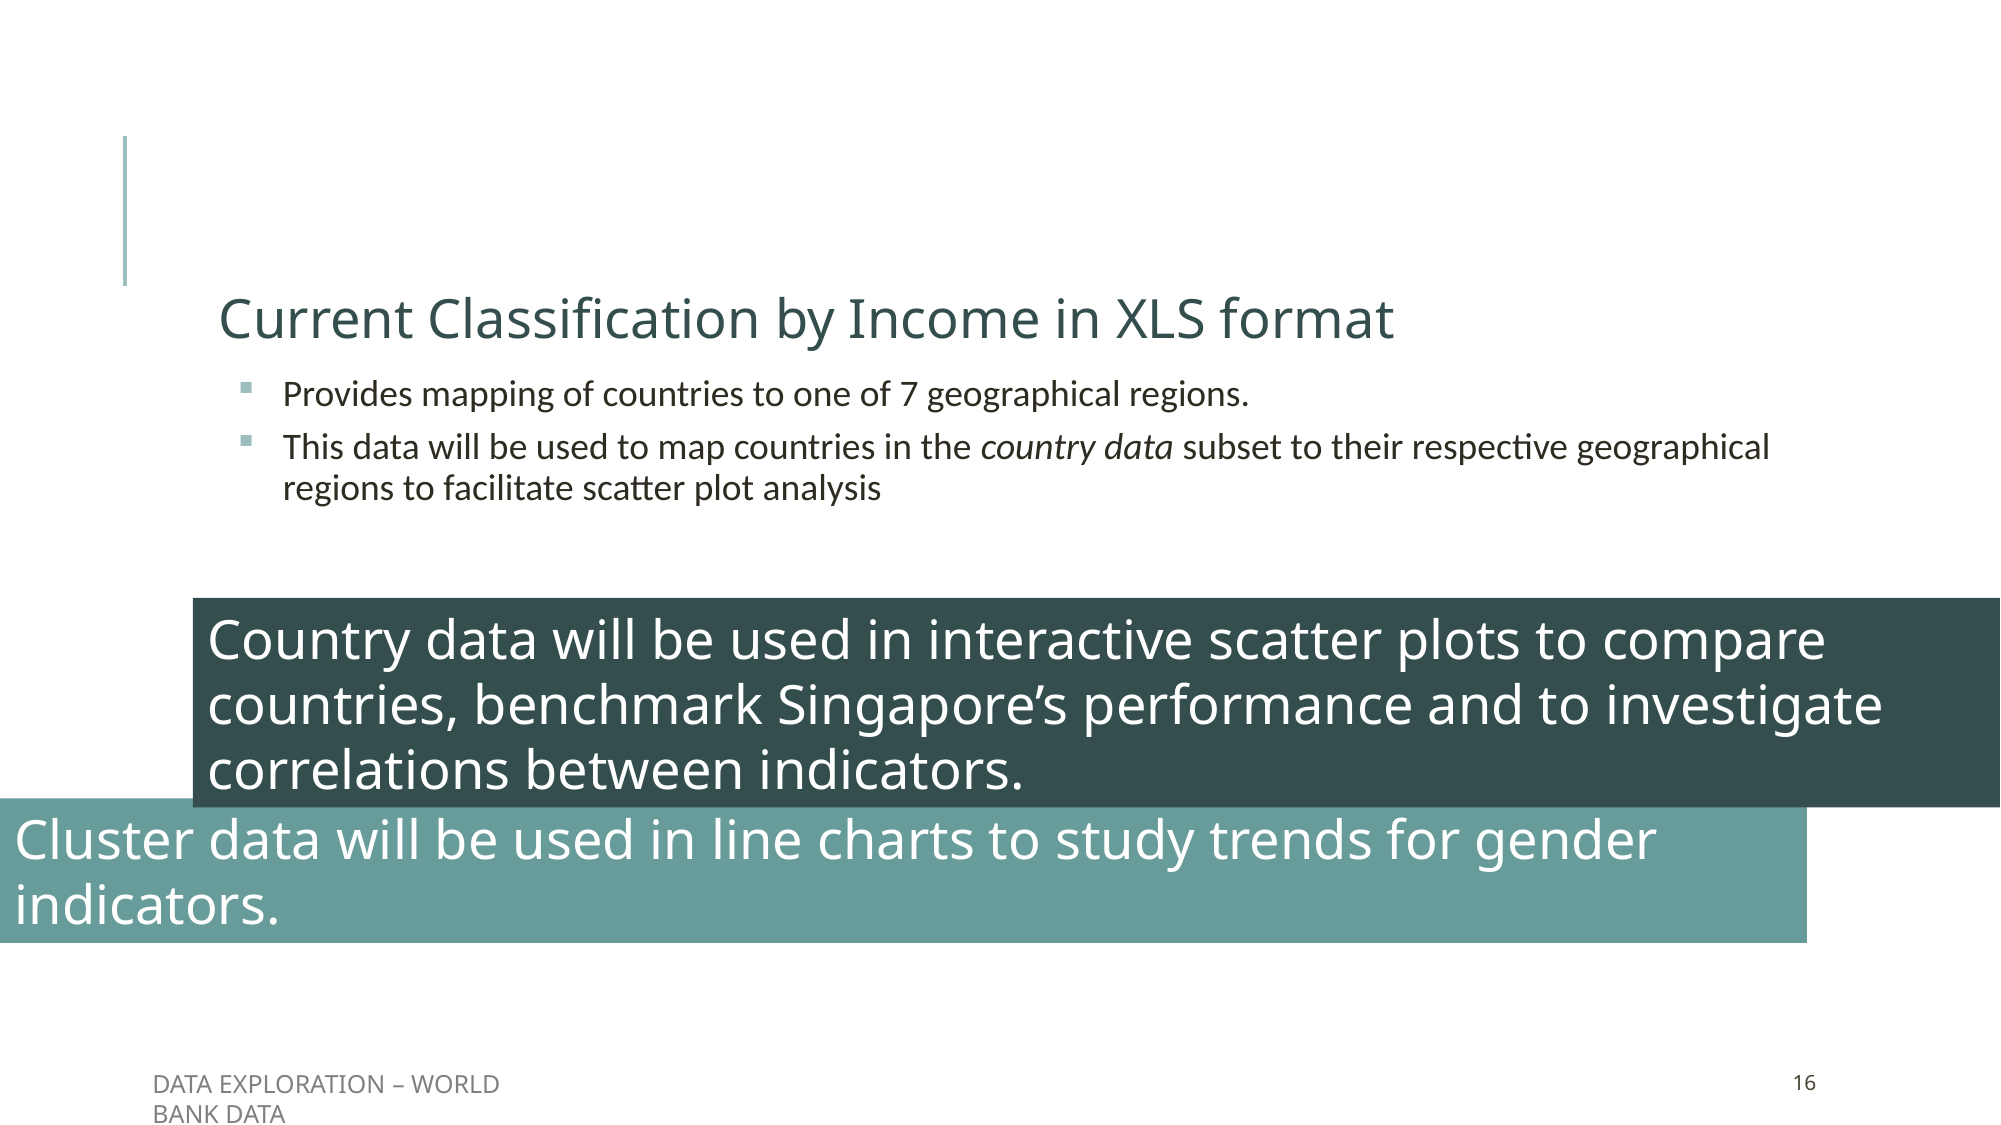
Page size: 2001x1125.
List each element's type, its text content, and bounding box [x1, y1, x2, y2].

text_box Cluster data will be used in line charts to study trends for gender indicators. [0, 798, 1807, 943]
text_box Provides mapping of countries to one of 7 geographical regions. This data will be used to map countries in the country data subset to their respective geographical regions to facilitate scatter plot analysis [215, 366, 1877, 597]
text_box DATA EXPLORATION – WORLD BANK DATA [137, 1061, 563, 1125]
slide_number 16 [1777, 1061, 1938, 1107]
text_box Current Classification by Income in XLS format [211, 284, 1938, 381]
text_box Country data will be used in interactive scatter plots to compare countries, benchmark Singapore’s performance and to investigate correlations between indicators. [192, 597, 2000, 808]
